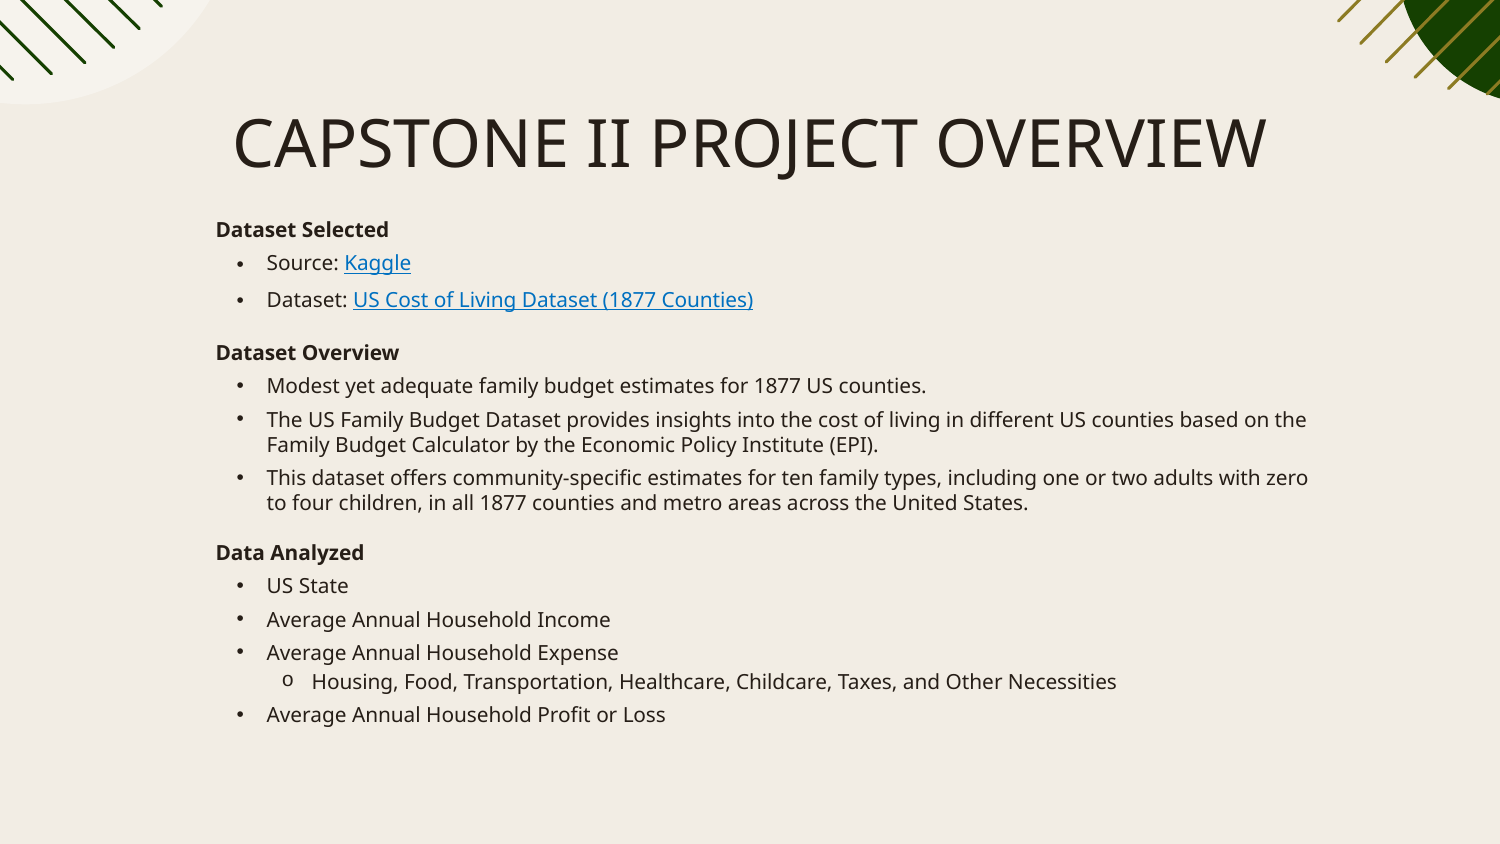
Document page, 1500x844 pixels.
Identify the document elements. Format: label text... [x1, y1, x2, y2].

list Dataset Selected Source: Kaggle Dataset: US Cost of Living Dataset (1877 Counties) Dataset Overview Modest yet adequate family budget estimates for 1877 US counties. The US Family Budget Dataset provides insights into the cost of living in different US counties based on the Family Budget Calculator by the Economic Policy Institute (EPI). This dataset offers community-specific estimates for ten family types, including one or two adults with zero to four children, in all 1877 counties and metro areas across the United States. Data Analyzed US State Average Annual Household Income Average Annual Household Expense Housing, Food, Transportation, Healthcare, Childcare, Taxes, and Other Necessities Average Annual Household Profit or Loss [176, 201, 1324, 804]
title CAPSTONE II PROJECT OVERVIEW [116, 85, 1383, 202]
